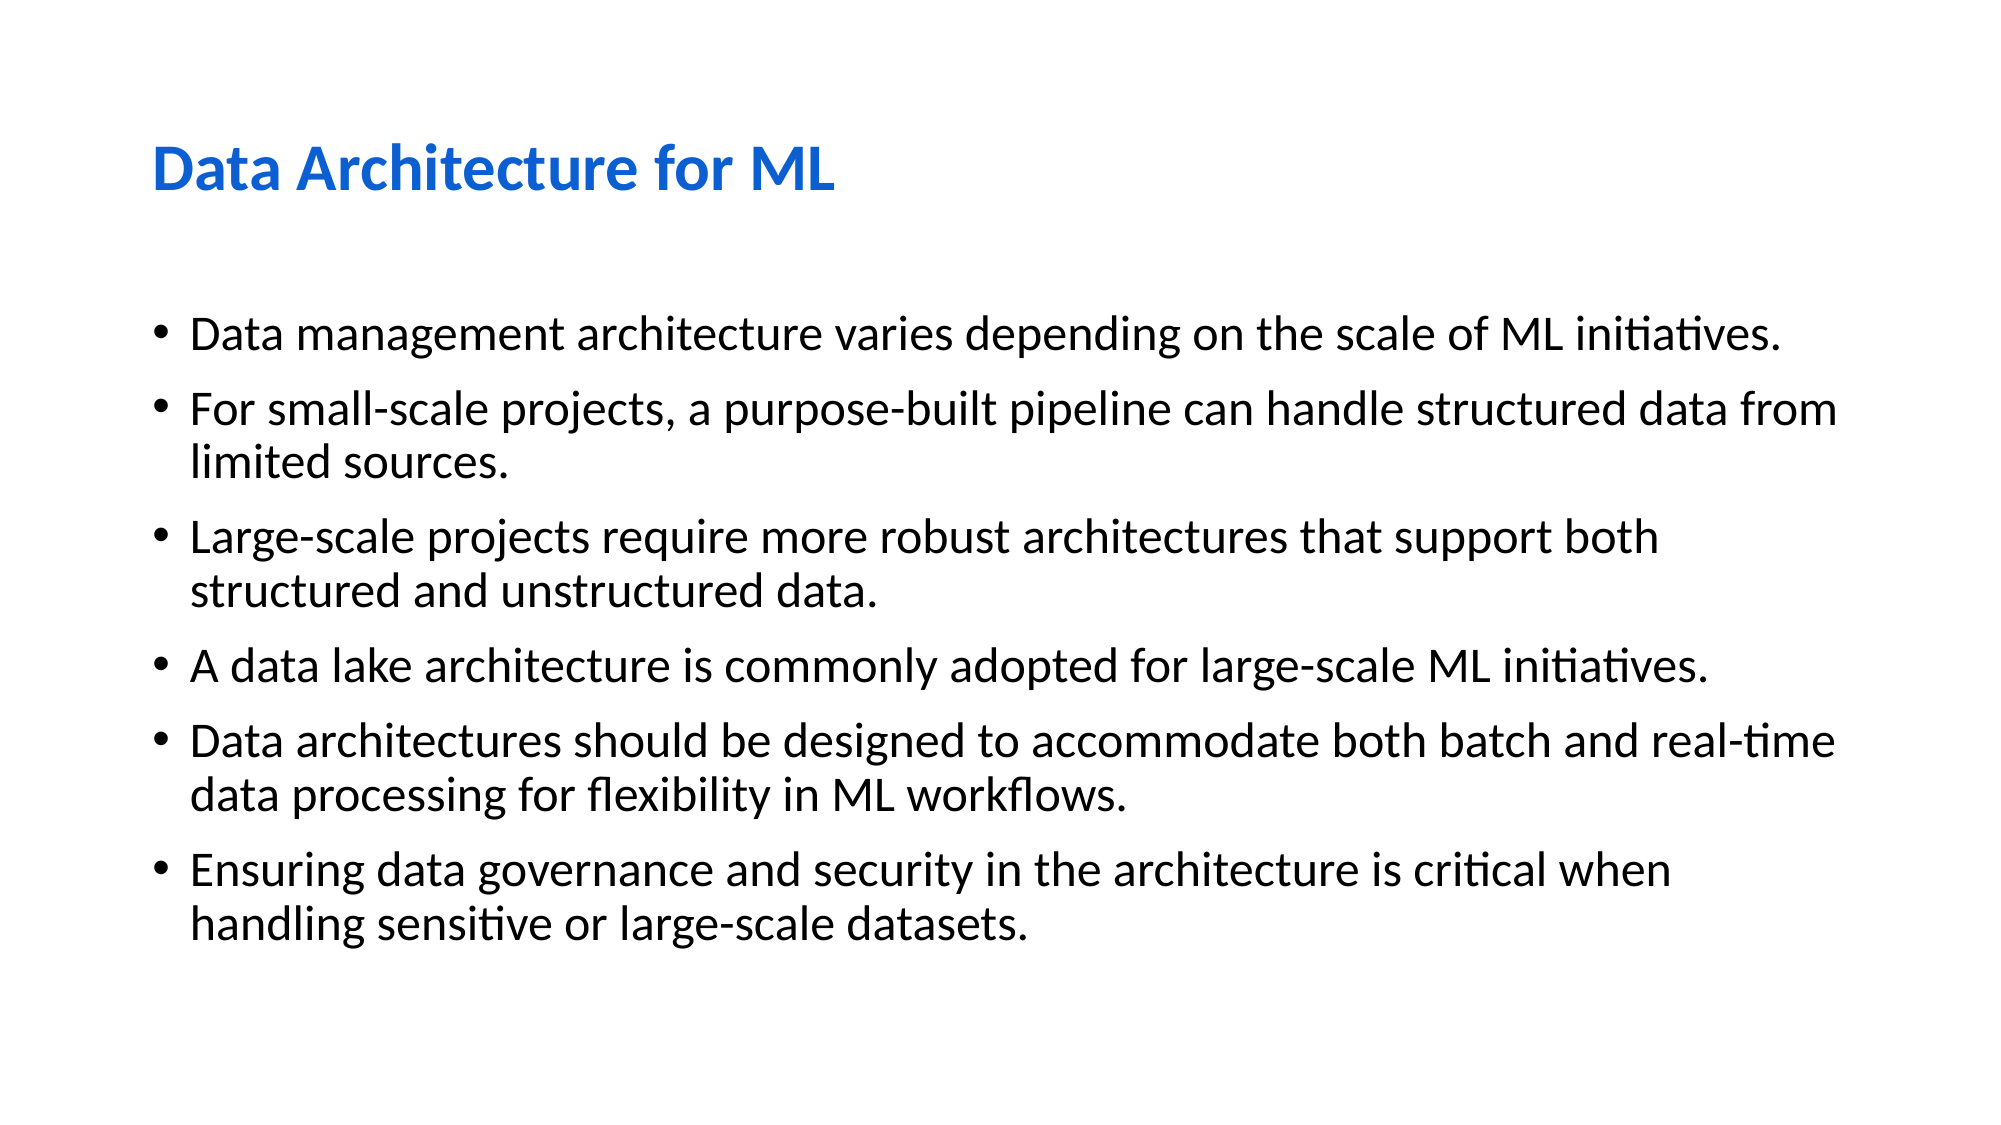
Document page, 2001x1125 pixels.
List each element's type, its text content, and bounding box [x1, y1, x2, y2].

title Data Architecture for ML [137, 59, 1863, 278]
list Data management architecture varies depending on the scale of ML initiatives. For small-scale projects, a purpose-built pipeline can handle structured data from limited sources. Large-scale projects require more robust architectures that support both structured and unstructured data. A data lake architecture is commonly adopted for large-scale ML initiatives. Data architectures should be designed to accommodate both batch and real-time data processing for flexibility in ML workflows. Ensuring data governance and security in the architecture is critical when handling sensitive or large-scale datasets. [137, 299, 1863, 1014]
